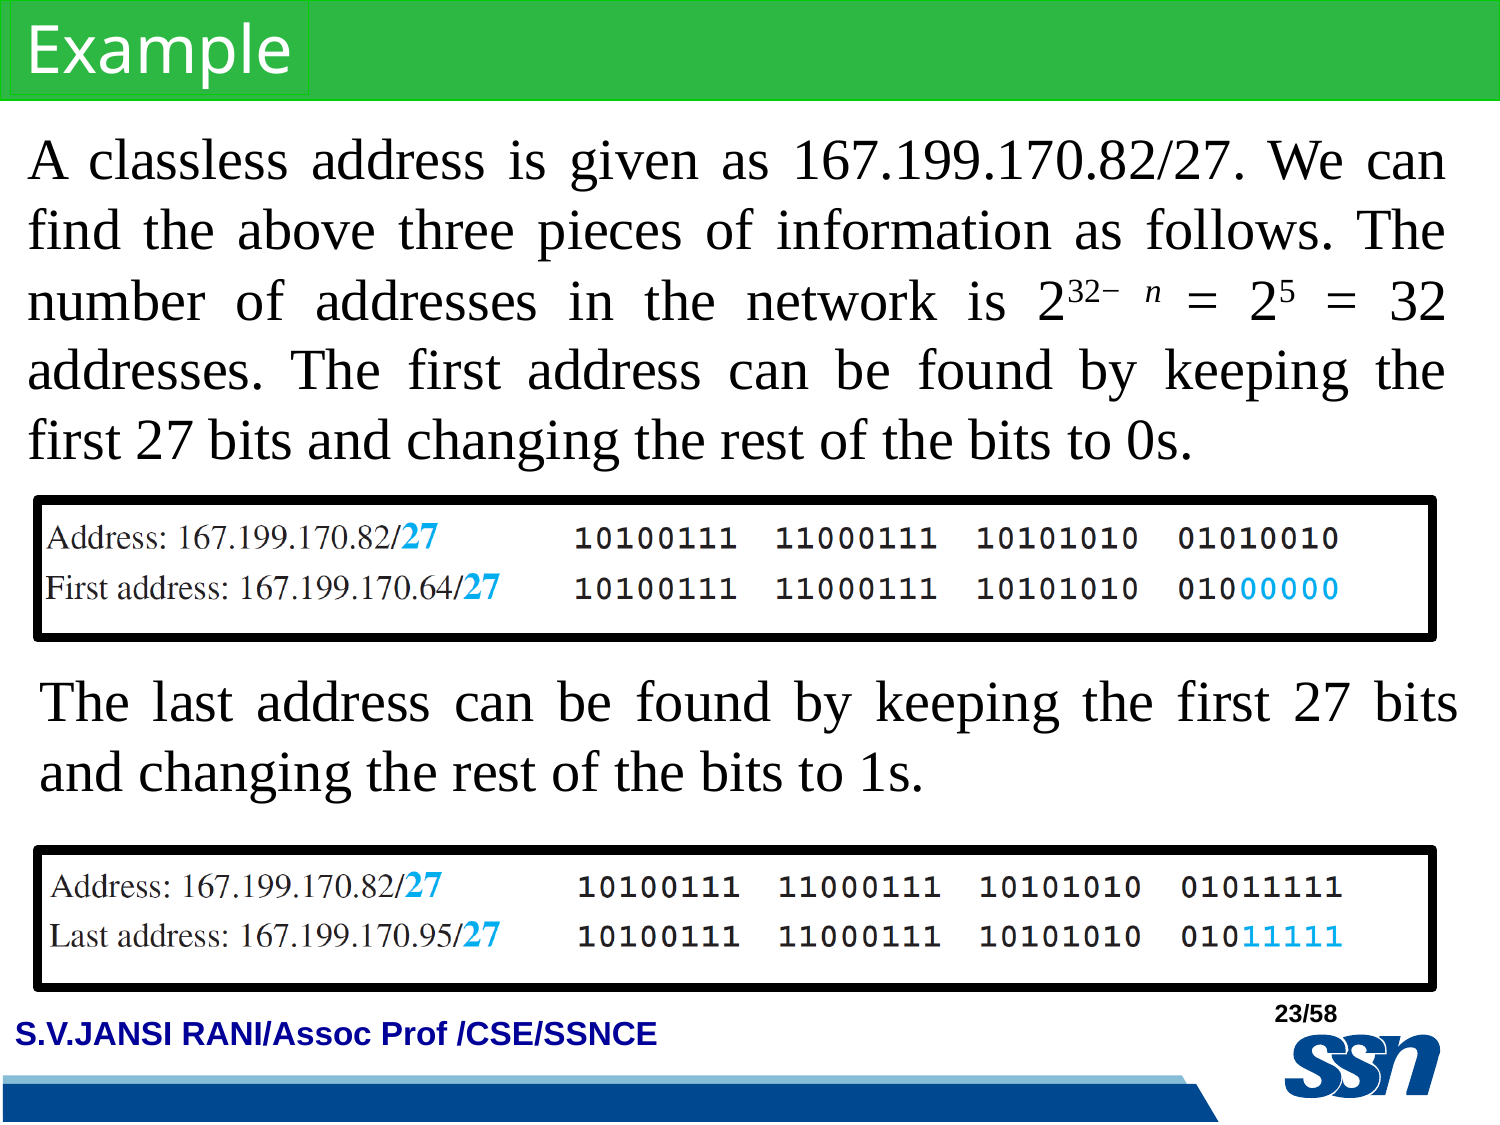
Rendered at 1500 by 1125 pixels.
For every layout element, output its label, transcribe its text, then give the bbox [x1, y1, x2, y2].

text_box The last address can be found by keeping the first 27 bits and changing the rest of the bits to 1s. [24, 655, 1475, 811]
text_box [0, 0, 1500, 101]
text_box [37, 499, 1433, 638]
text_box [37, 849, 1433, 988]
text_box A classless address is given as 167.199.170.82/27. We can find the above three pieces of information as follows. The number of addresses in the network is 232− n = 25 = 32 addresses. The first address can be found by keeping the first 27 bits and changing the rest of the bits to 0s. [12, 114, 1463, 479]
